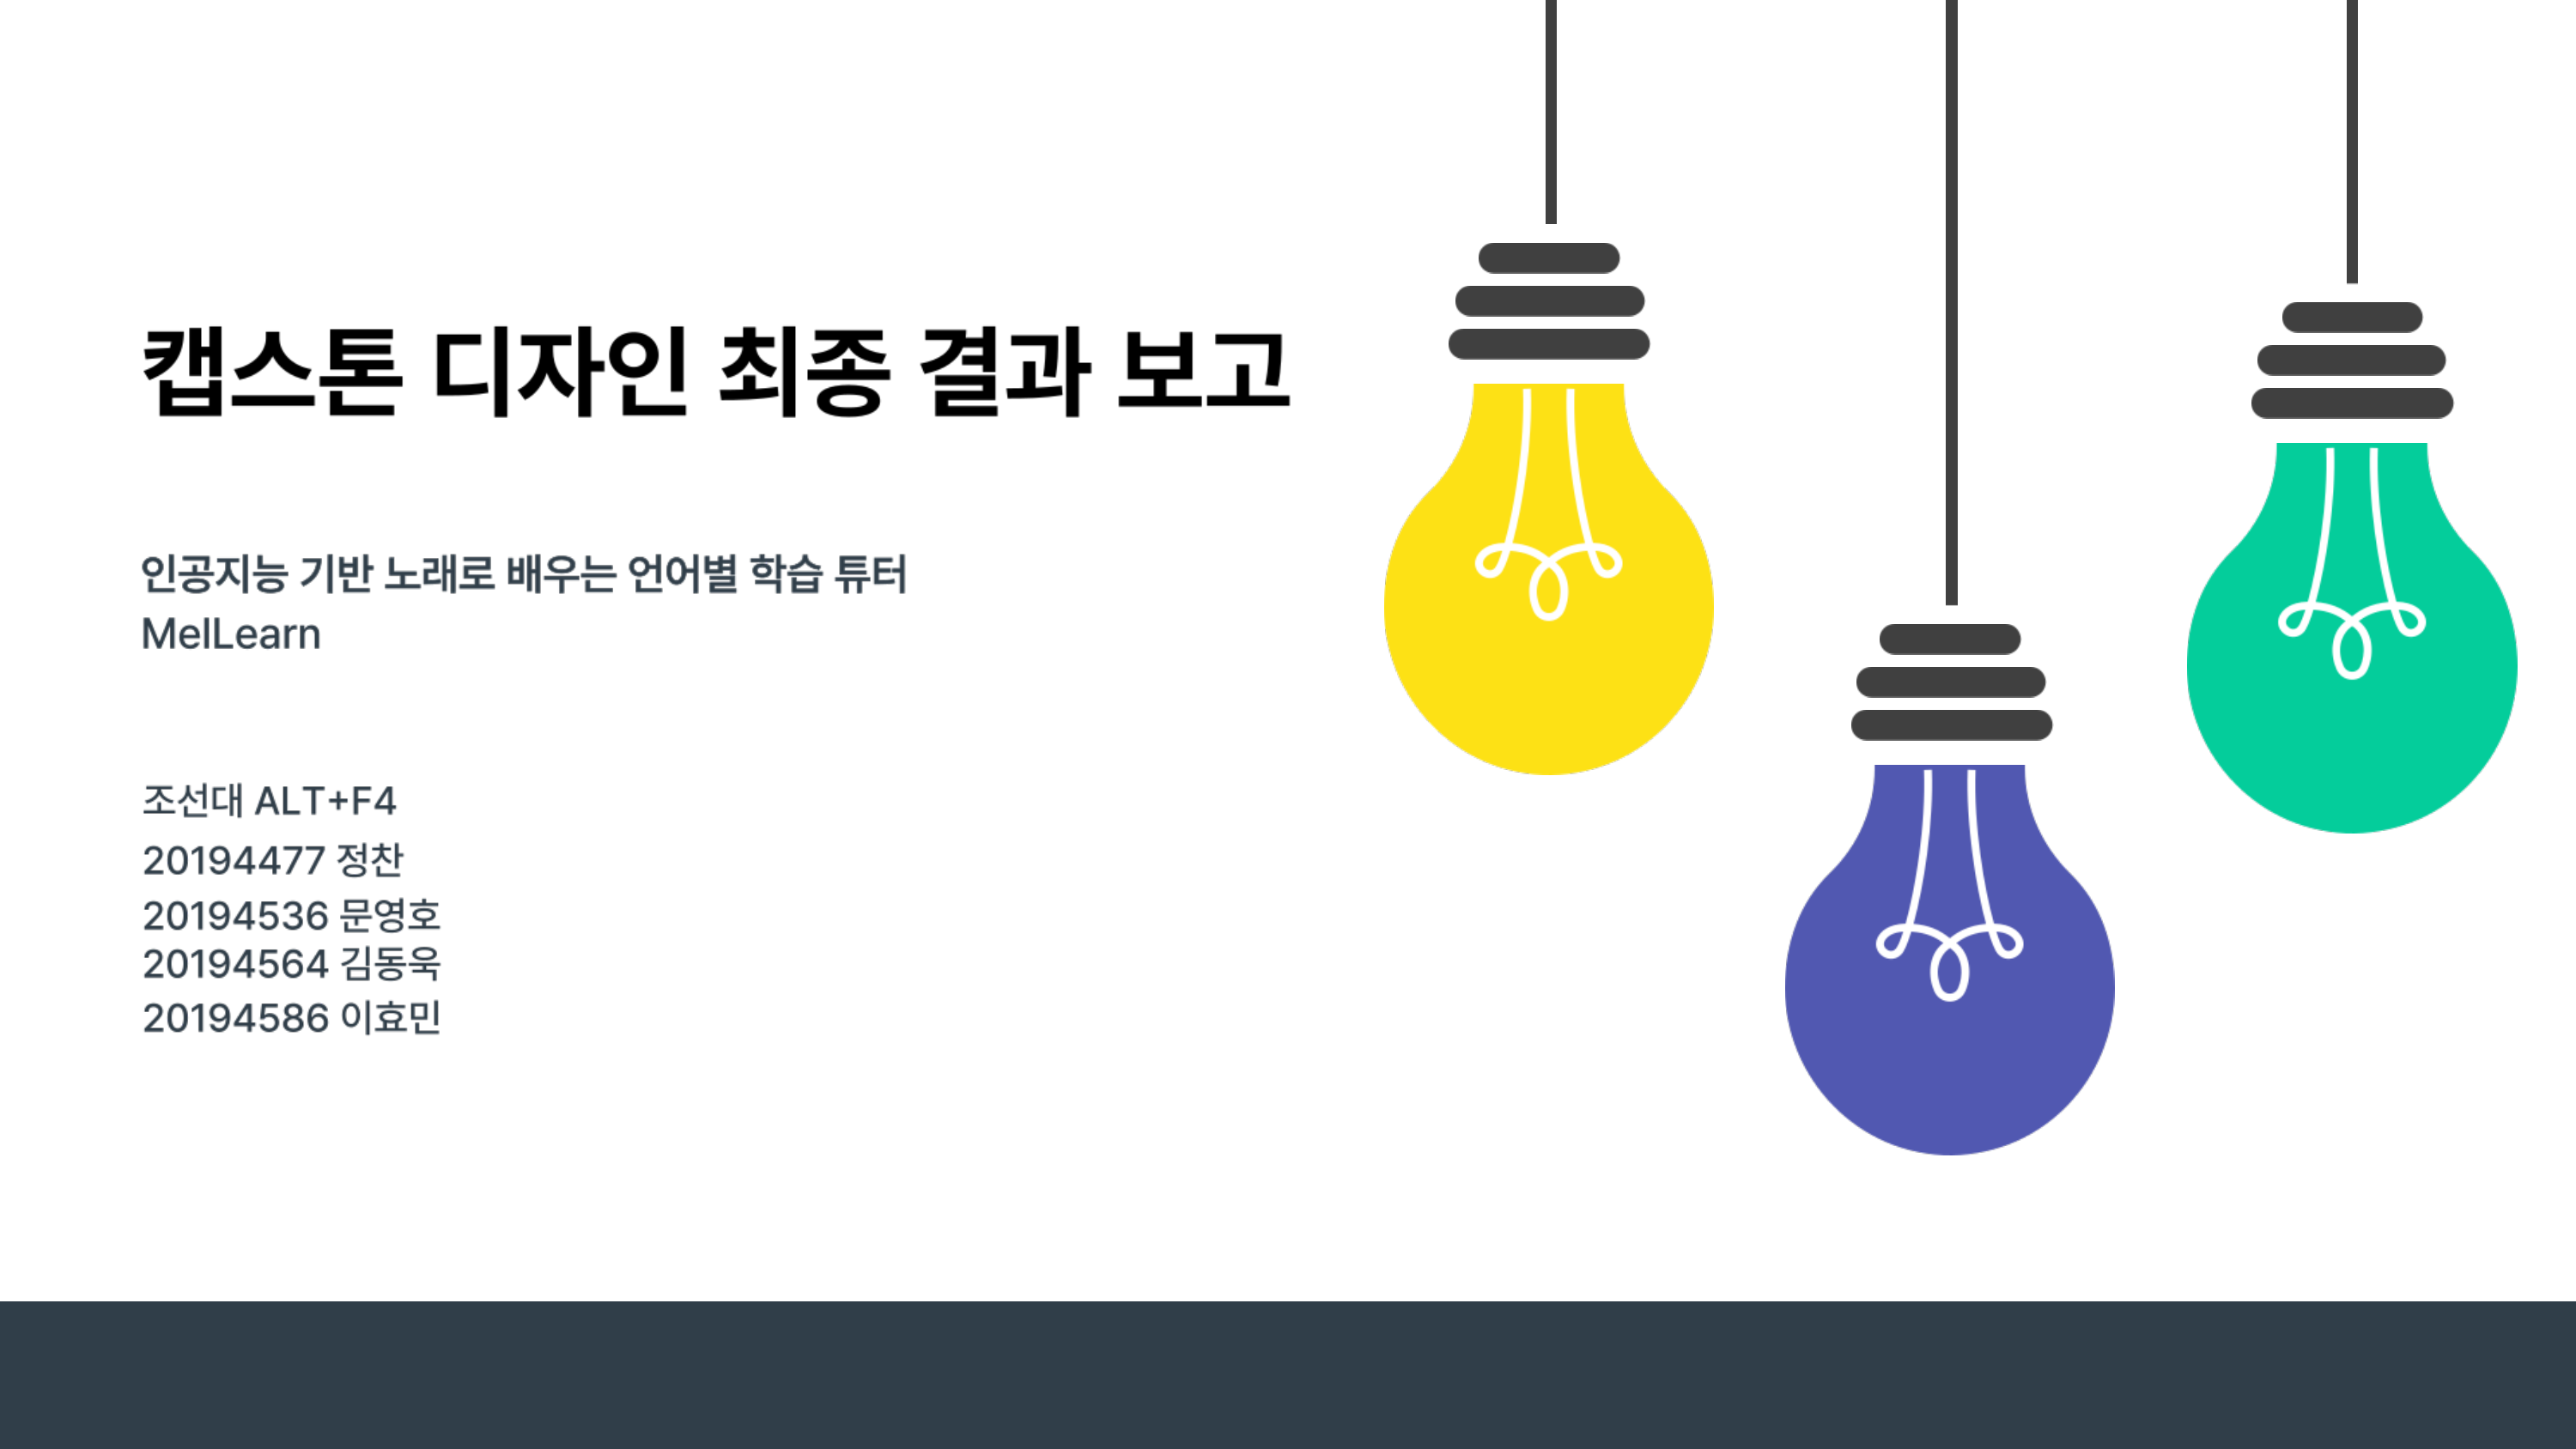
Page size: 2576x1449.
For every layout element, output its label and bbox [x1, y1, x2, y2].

picture [1449, 329, 1652, 360]
picture [1455, 285, 1646, 317]
picture [0, 1301, 2576, 1449]
picture [2257, 344, 2448, 376]
picture [2346, 0, 2358, 285]
picture [1784, 765, 2115, 1156]
picture [1880, 623, 2022, 655]
picture [128, 761, 480, 1081]
picture [2251, 387, 2455, 419]
picture [1856, 666, 2047, 698]
picture [1850, 709, 2054, 741]
picture [2187, 443, 2518, 834]
picture [1946, 0, 1958, 607]
picture [1545, 0, 1557, 224]
picture [2282, 301, 2425, 333]
picture [108, 260, 1715, 775]
picture [1479, 243, 1621, 274]
